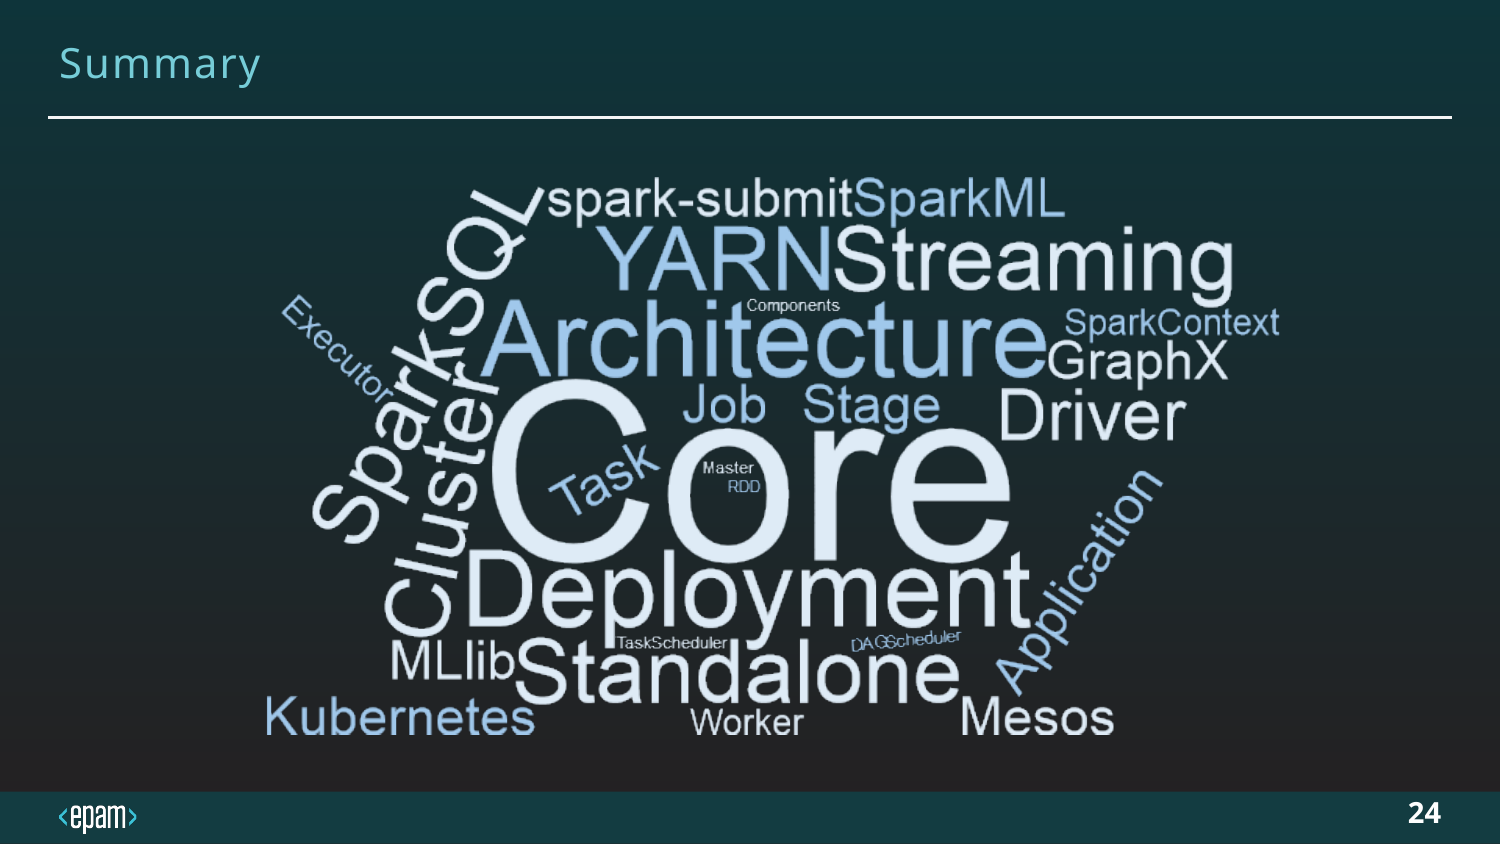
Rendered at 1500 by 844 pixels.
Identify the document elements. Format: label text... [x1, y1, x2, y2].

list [153, 177, 1347, 735]
title Summary [59, 37, 1442, 87]
slide_number 24 [1216, 791, 1442, 844]
